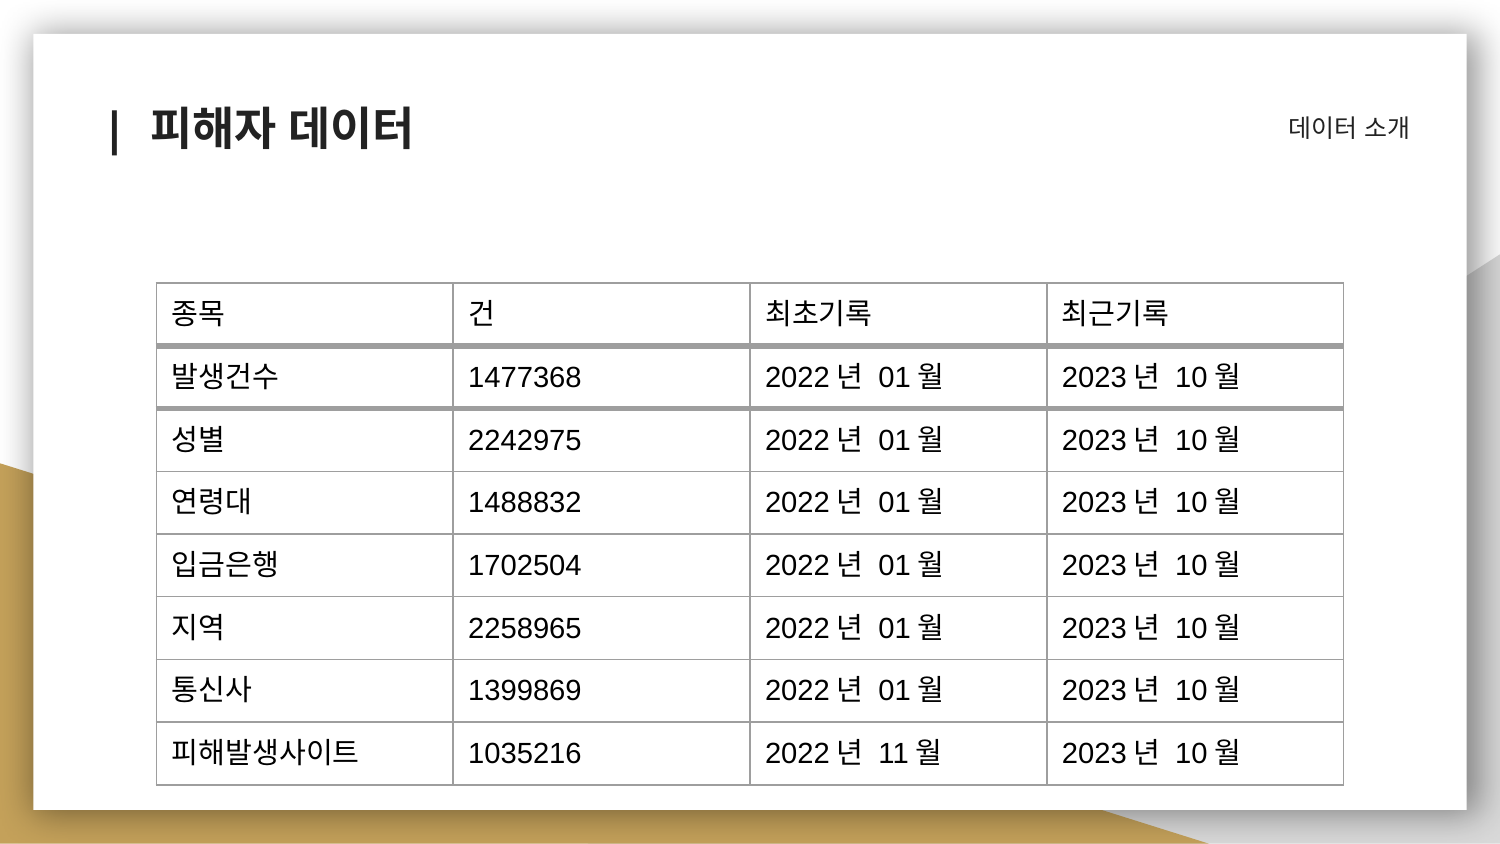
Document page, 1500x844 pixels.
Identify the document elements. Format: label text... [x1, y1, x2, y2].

table_cell 통신사 [157, 660, 452, 721]
table_cell 1477368 [454, 349, 749, 406]
table_header 최초기록 [751, 284, 1046, 343]
title | 피해자 데이터 [86, 84, 772, 195]
table_cell 1399869 [454, 660, 749, 721]
table_cell 2022년 01월 [751, 597, 1046, 659]
table_cell 2023년 10월 [1048, 411, 1343, 471]
table_cell 피해발생사이트 [157, 723, 452, 784]
table_cell 2022년 01월 [751, 411, 1046, 471]
table_cell 입금은행 [157, 535, 452, 596]
table_cell 2022년 01월 [751, 535, 1046, 596]
table_cell 2022년 01월 [751, 349, 1046, 406]
table_header 최근기록 [1048, 284, 1343, 343]
table_cell 2022년 01월 [751, 472, 1046, 533]
table_cell 2242975 [454, 411, 749, 471]
table_cell 지역 [157, 597, 452, 659]
table_cell 성별 [157, 411, 452, 471]
table_cell 발생건수 [157, 349, 452, 406]
table_cell 1035216 [454, 723, 749, 784]
table_header 종목 [157, 284, 452, 343]
table_cell 2022년 01월 [751, 660, 1046, 721]
table_cell 2023년 10월 [1048, 597, 1343, 659]
table_cell 2258965 [454, 597, 749, 659]
table_cell 2023년 10월 [1048, 472, 1343, 533]
table_header 건 [454, 284, 749, 343]
table_cell 2023년 10월 [1048, 660, 1343, 721]
table_cell 2022년 11월 [751, 723, 1046, 784]
table_cell 2023년 10월 [1048, 349, 1343, 406]
table_cell 2023년 10월 [1048, 723, 1343, 784]
title 데이터 소개 [796, 72, 1426, 183]
table_cell 1702504 [454, 535, 749, 596]
table_cell 2023년 10월 [1048, 535, 1343, 596]
table_cell 1488832 [454, 472, 749, 533]
table_cell 연령대 [157, 472, 452, 533]
